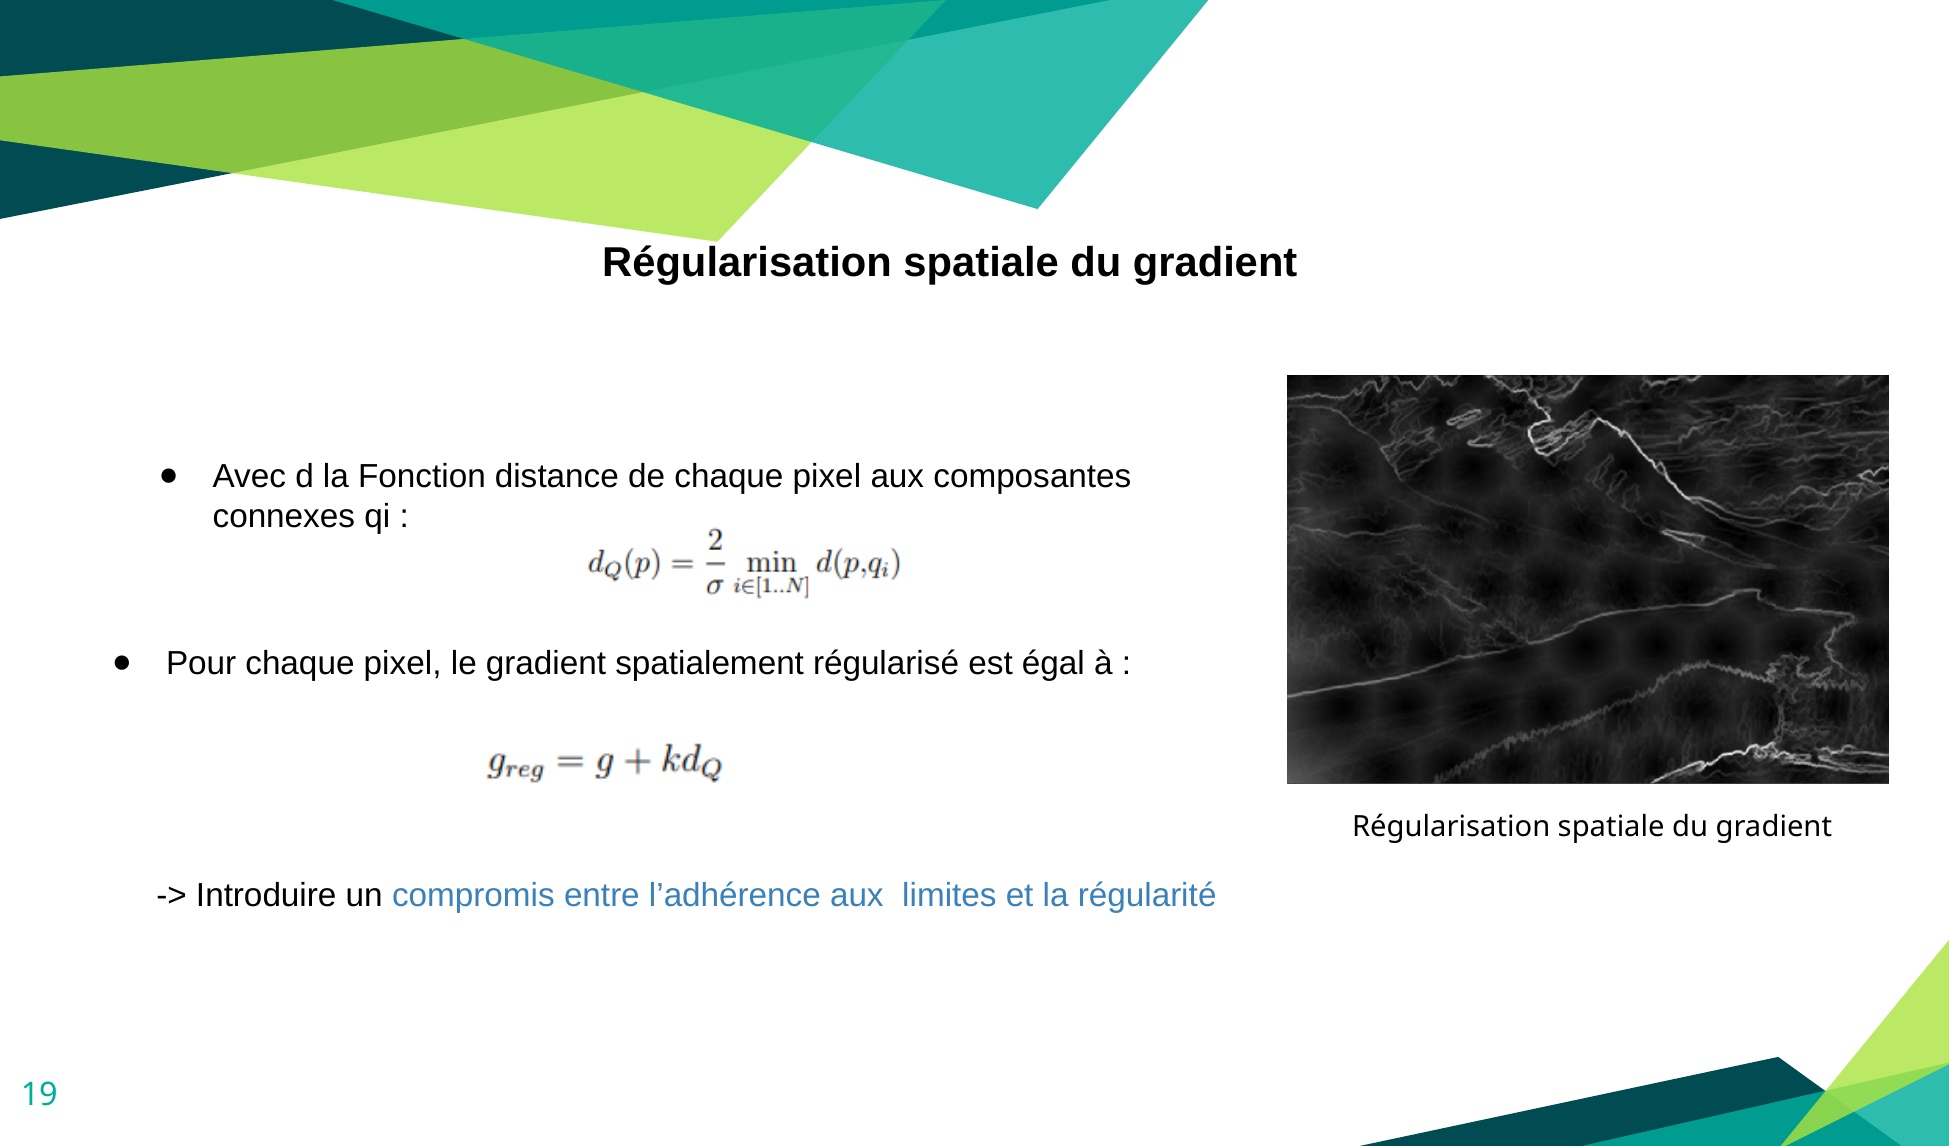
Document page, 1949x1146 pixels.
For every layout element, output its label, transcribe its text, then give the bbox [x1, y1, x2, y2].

picture [536, 498, 951, 614]
text_box Pour chaque pixel, le gradient spatialement régularisé est égal à : [76, 626, 1206, 697]
text_box Régularisation spatiale du gradient [1291, 792, 1893, 858]
text_box Régularisation spatiale du gradient [278, 219, 1633, 300]
text_box -> Introduire un compromis entre l’adhérence aux limites et la régularité [66, 858, 1422, 929]
picture [459, 709, 772, 825]
text_box Avec d la Fonction distance de chaque pixel aux composantes connexes qi : [122, 439, 1199, 550]
slide_number ‹#› [5, 1057, 123, 1146]
picture [1287, 375, 1890, 784]
